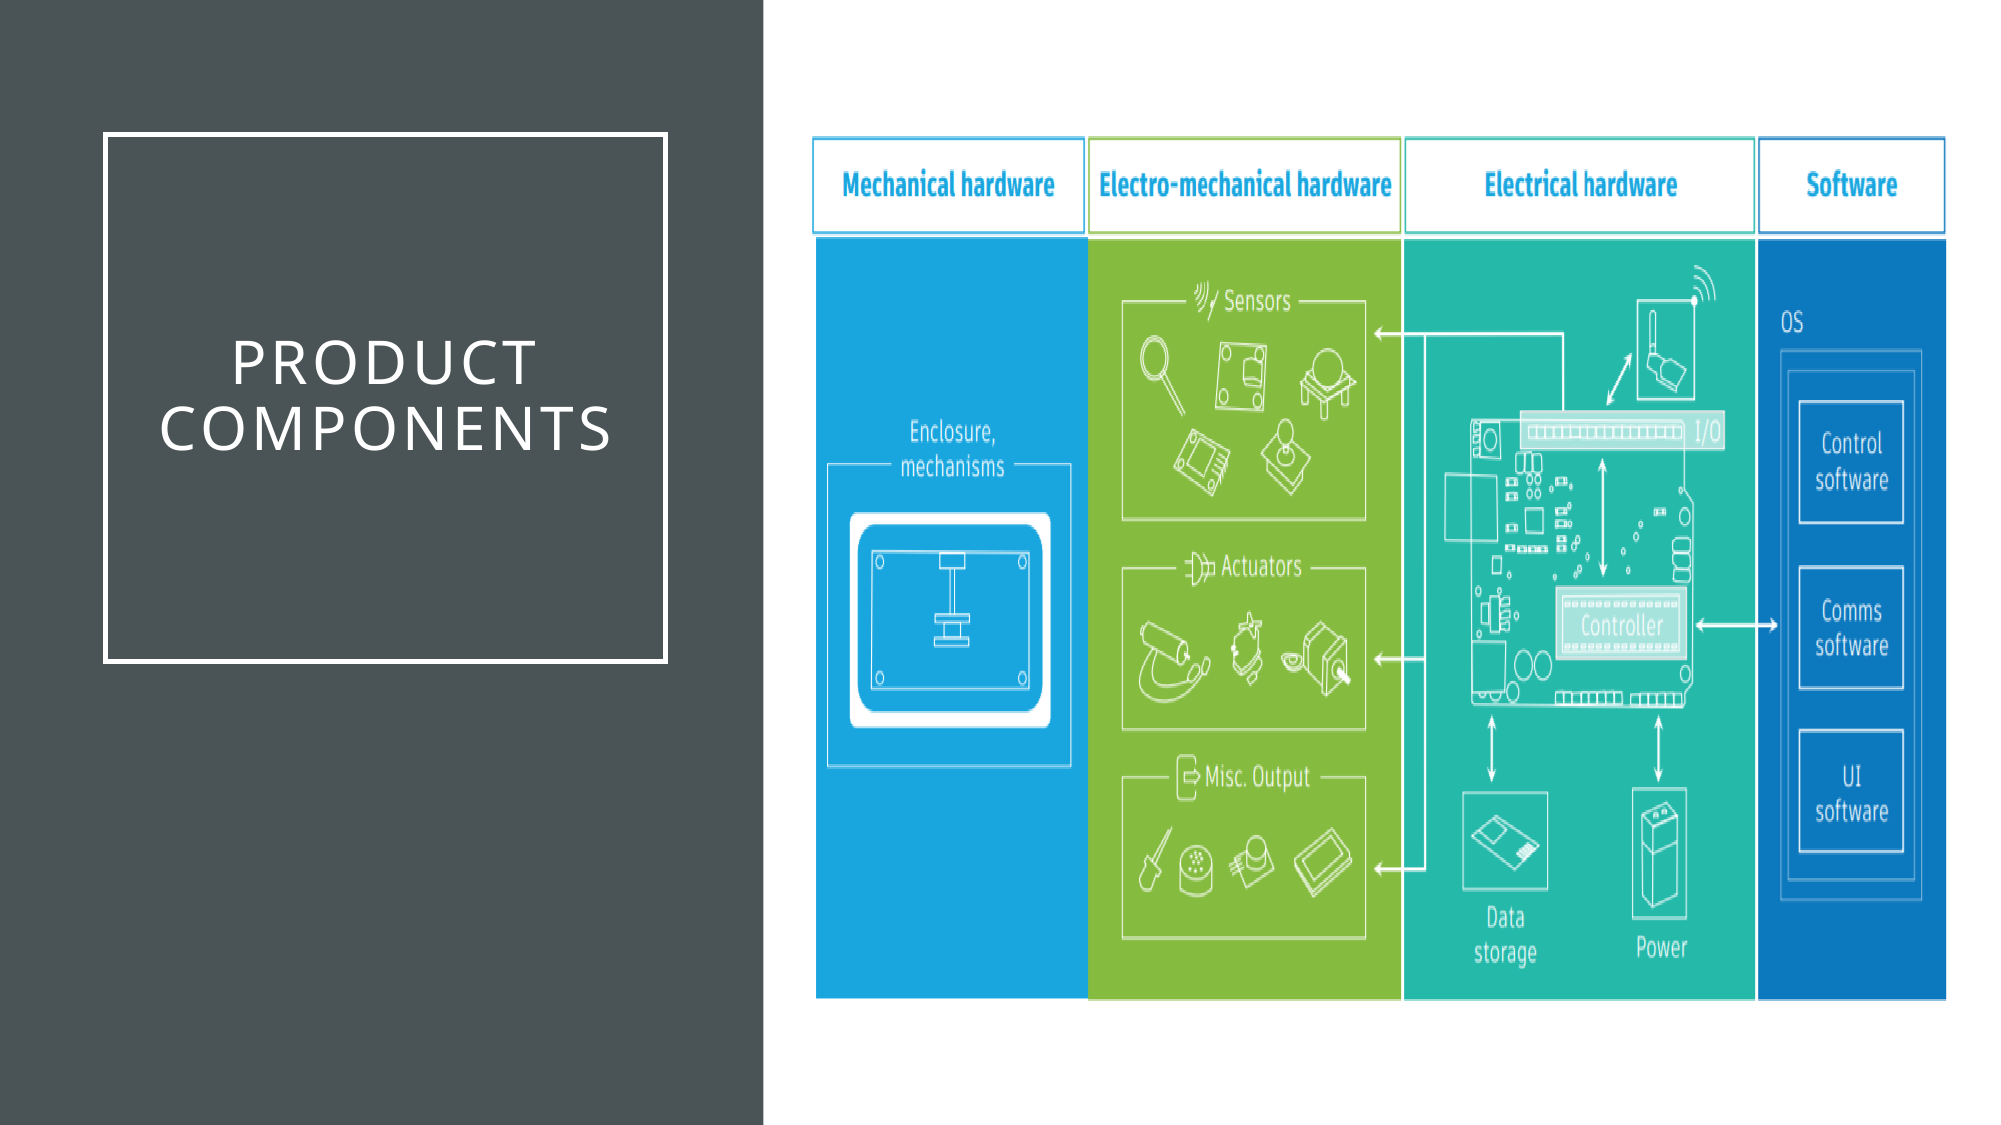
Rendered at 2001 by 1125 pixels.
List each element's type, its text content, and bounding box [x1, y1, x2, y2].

text_box [764, 0, 2000, 1125]
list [788, 63, 1977, 1025]
text_box [0, 0, 764, 1125]
title Product components [103, 132, 668, 664]
